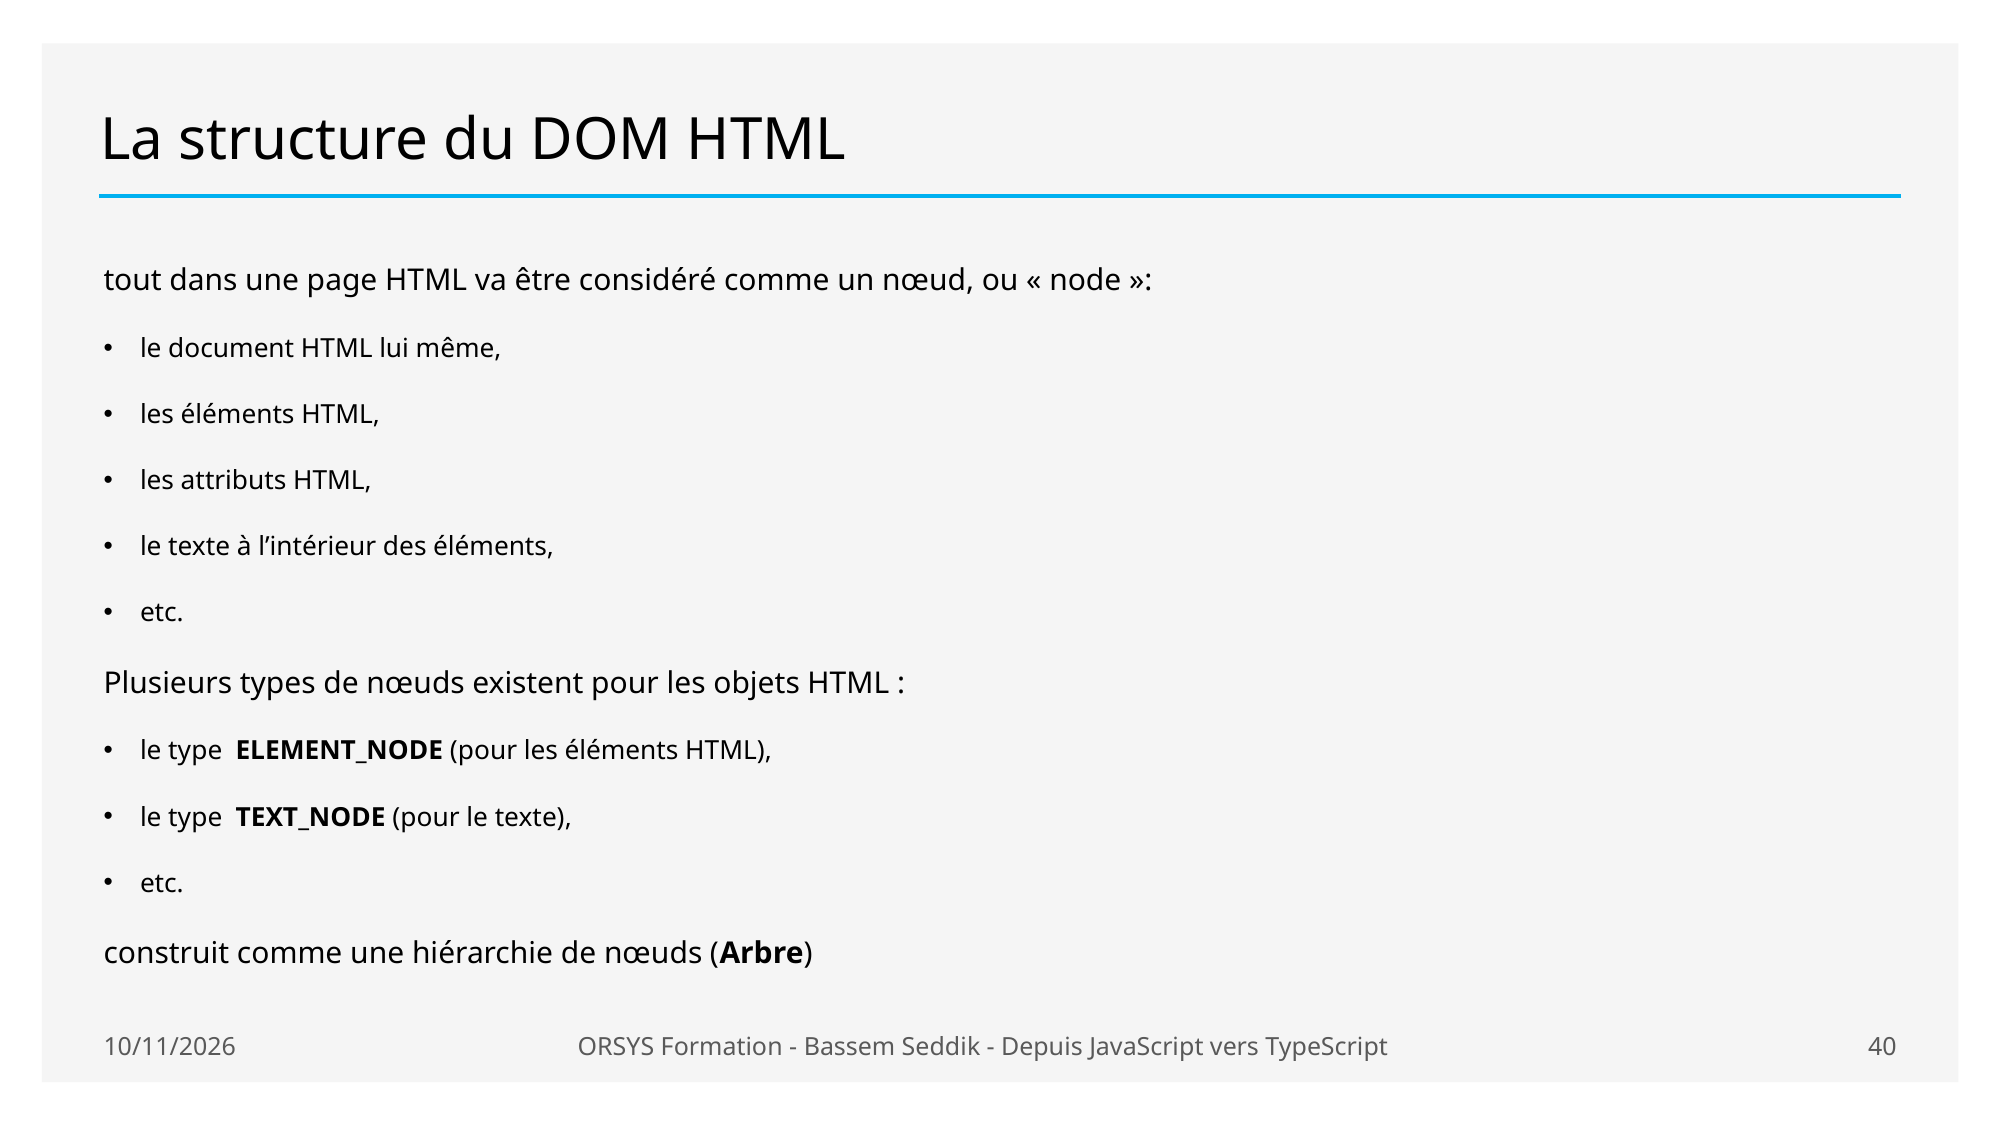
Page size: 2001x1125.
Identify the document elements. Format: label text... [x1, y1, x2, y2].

footer ORSYS Formation - Bassem Seddik - Depuis JavaScript vers TypeScript [340, 1017, 1626, 1078]
slide_number 40 [1626, 1017, 1912, 1078]
title La structure du DOM HTML [85, 73, 1888, 179]
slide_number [88, 1017, 340, 1078]
list tout dans une page HTML va être considéré comme un nœud, ou « node »: le document HTML lui même, les éléments HTML, les attributs HTML, le texte à l’intérieur des éléments, etc. Plusieurs types de nœuds existent pour les objets HTML : le type ELEMENT_NODE (pour les éléments HTML), le type TEXT_NODE (pour le texte), etc. construit comme une hiérarchie de nœuds (Arbre) [88, 235, 1627, 982]
